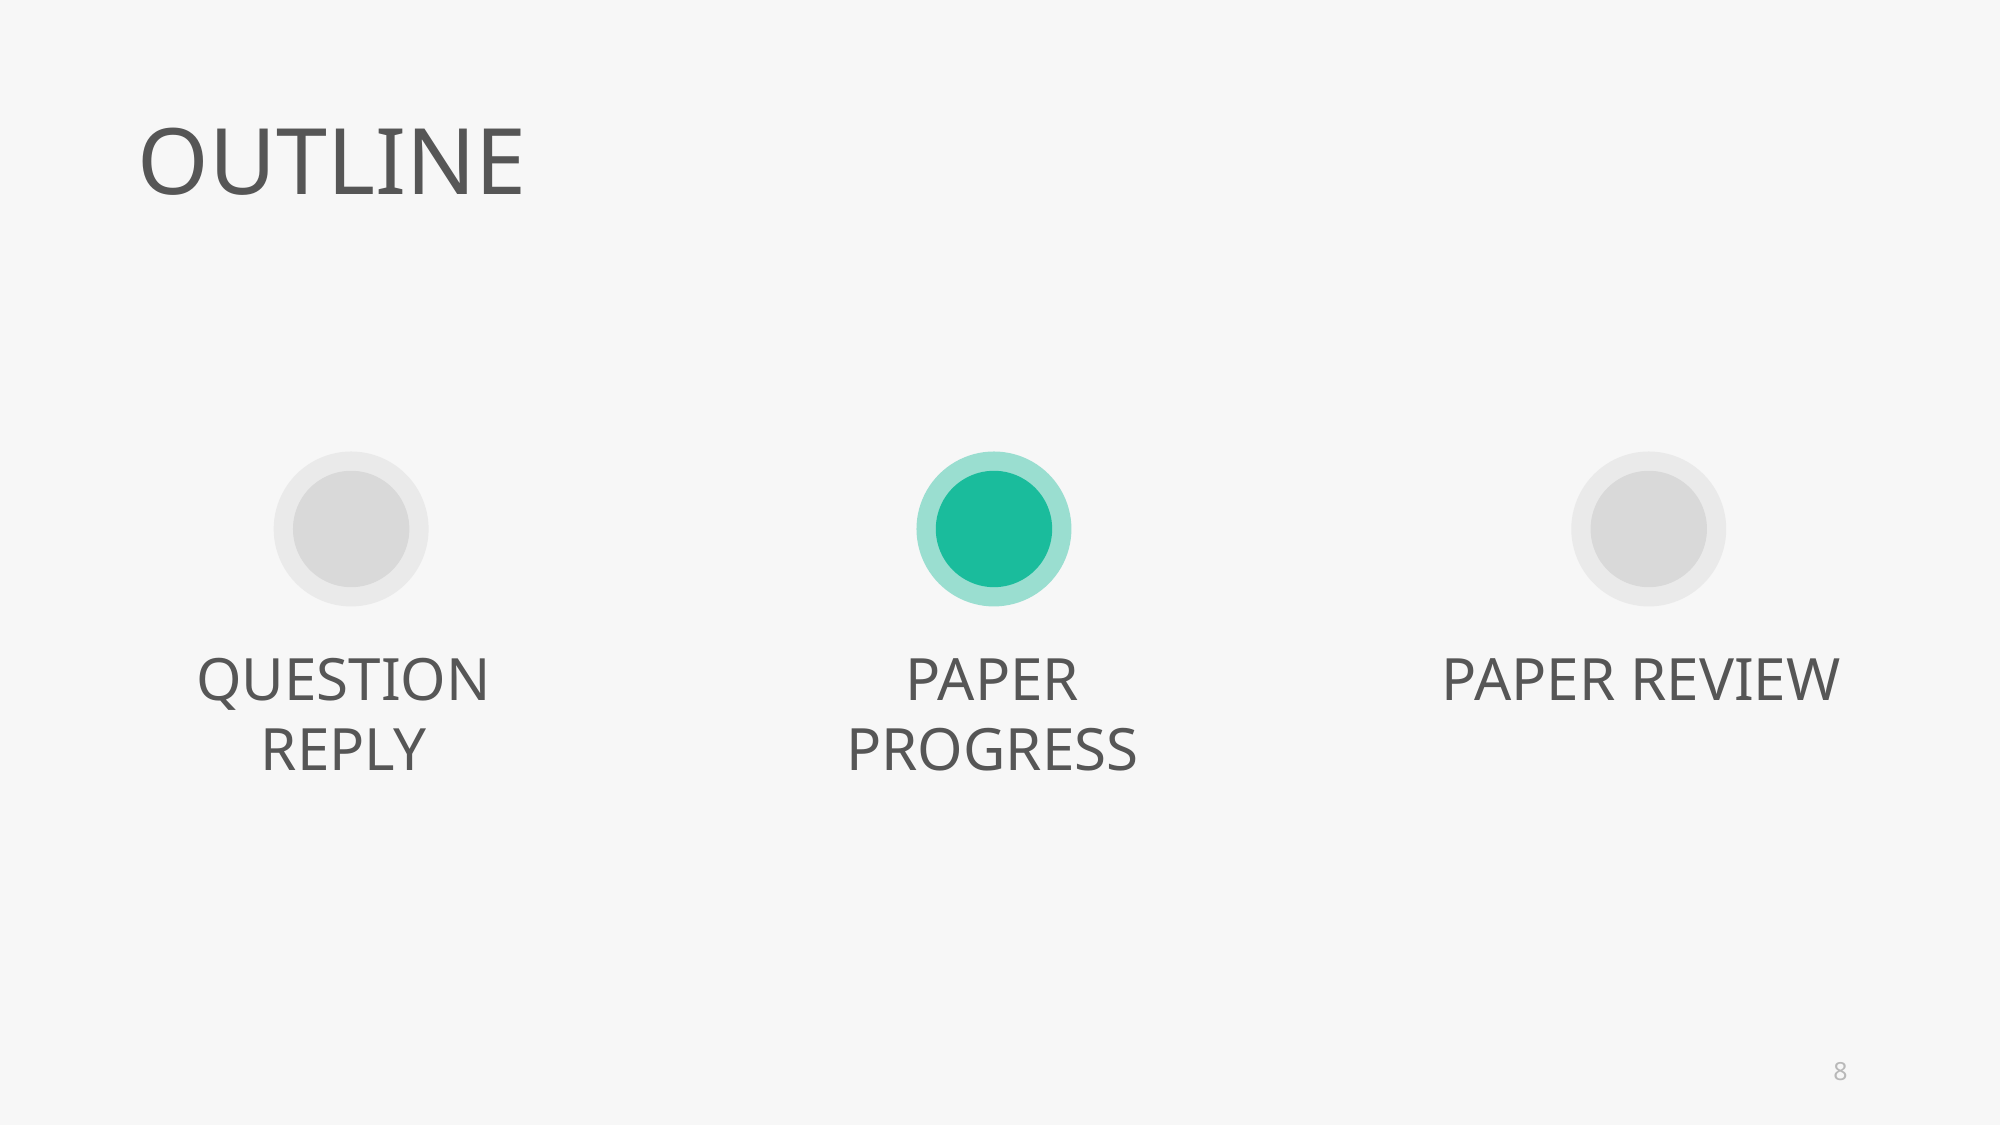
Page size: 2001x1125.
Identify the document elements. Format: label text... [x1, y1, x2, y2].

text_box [273, 451, 429, 607]
text_box PAPER REVIEW [1435, 634, 1863, 720]
text_box QUESTION REPLY [137, 634, 565, 790]
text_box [916, 451, 1072, 607]
text_box PAPER PROGRESS [786, 634, 1214, 790]
list OUTLINE [137, 108, 992, 224]
slide_number 8 [1412, 1042, 1863, 1103]
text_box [1571, 451, 1727, 607]
